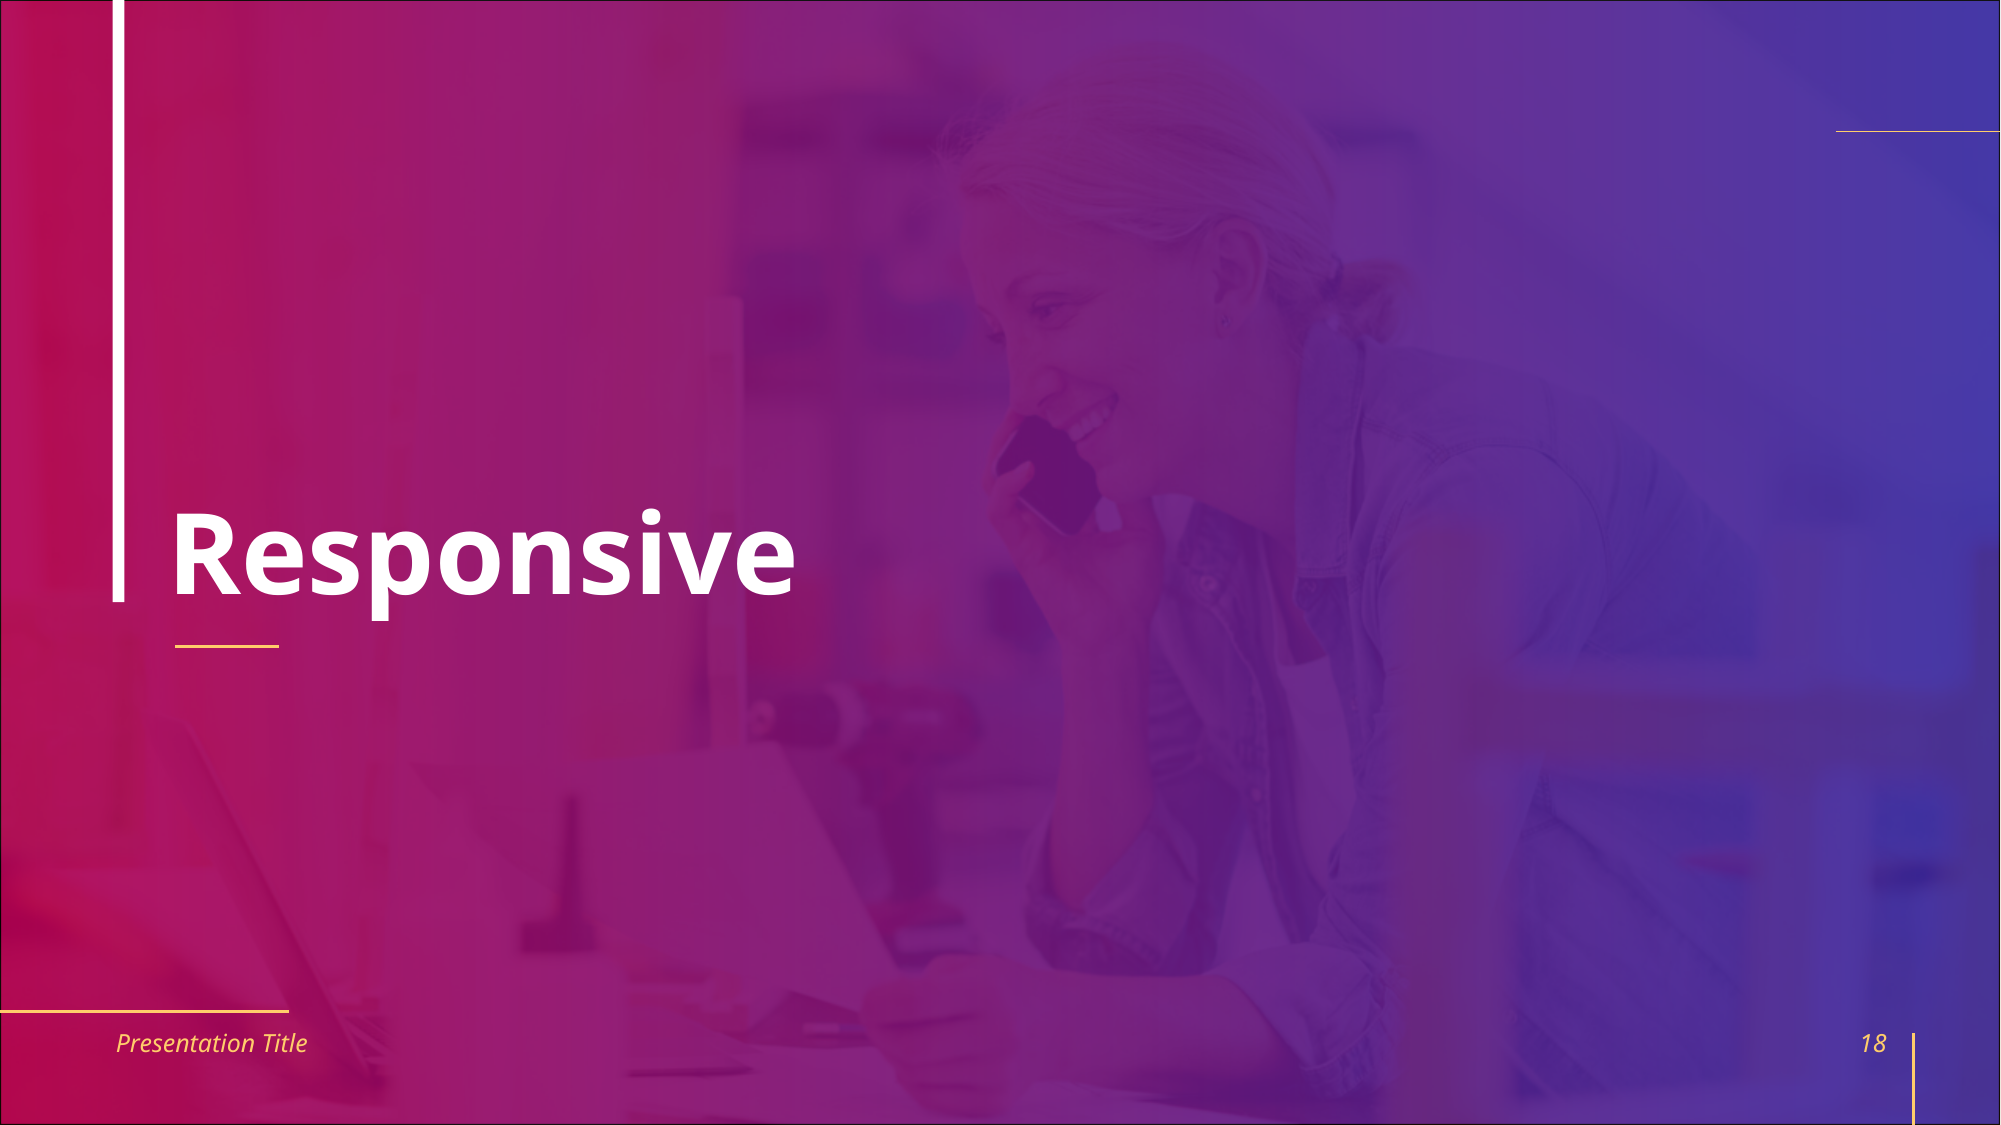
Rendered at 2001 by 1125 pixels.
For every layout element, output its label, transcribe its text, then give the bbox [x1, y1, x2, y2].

slide_number 18 [1451, 1015, 1902, 1075]
footer Presentation Title [100, 1015, 636, 1075]
title Responsive [152, 380, 1878, 627]
